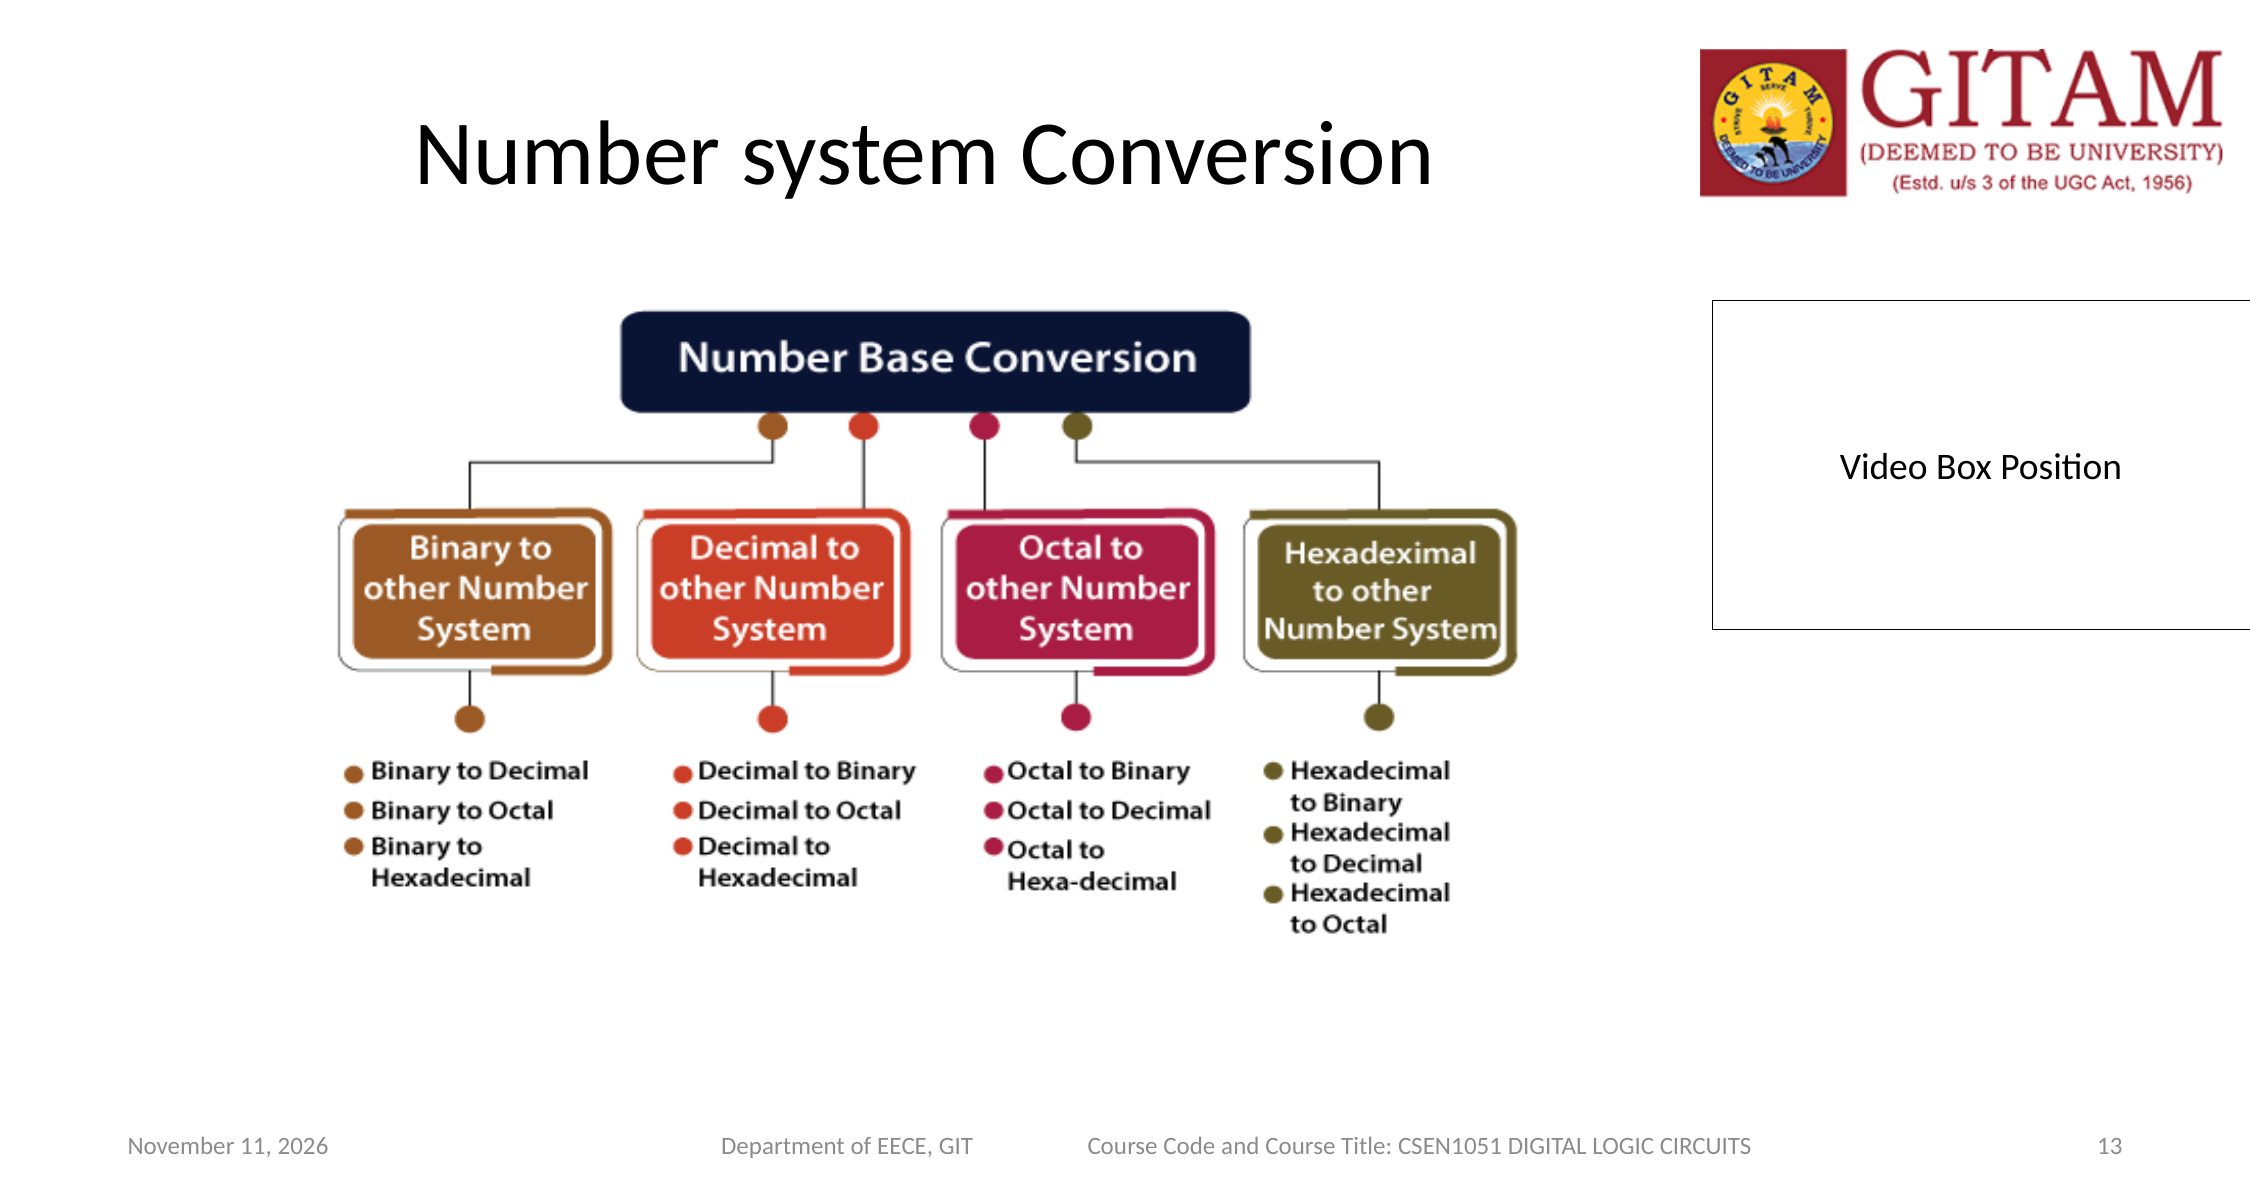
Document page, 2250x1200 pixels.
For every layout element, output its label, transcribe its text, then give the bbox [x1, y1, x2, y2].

slide_number 13 [2000, 1112, 2138, 1177]
text_box Video Box Position [1712, 299, 2250, 630]
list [312, 299, 1538, 945]
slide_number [112, 1112, 638, 1177]
picture [1699, 49, 2235, 201]
footer Department of EECE, GIT Course Code and Course Title: CSEN1051 DIGITAL LOGIC CIRCUITS [638, 1112, 2000, 1177]
title Number system Conversion [112, 48, 1738, 249]
